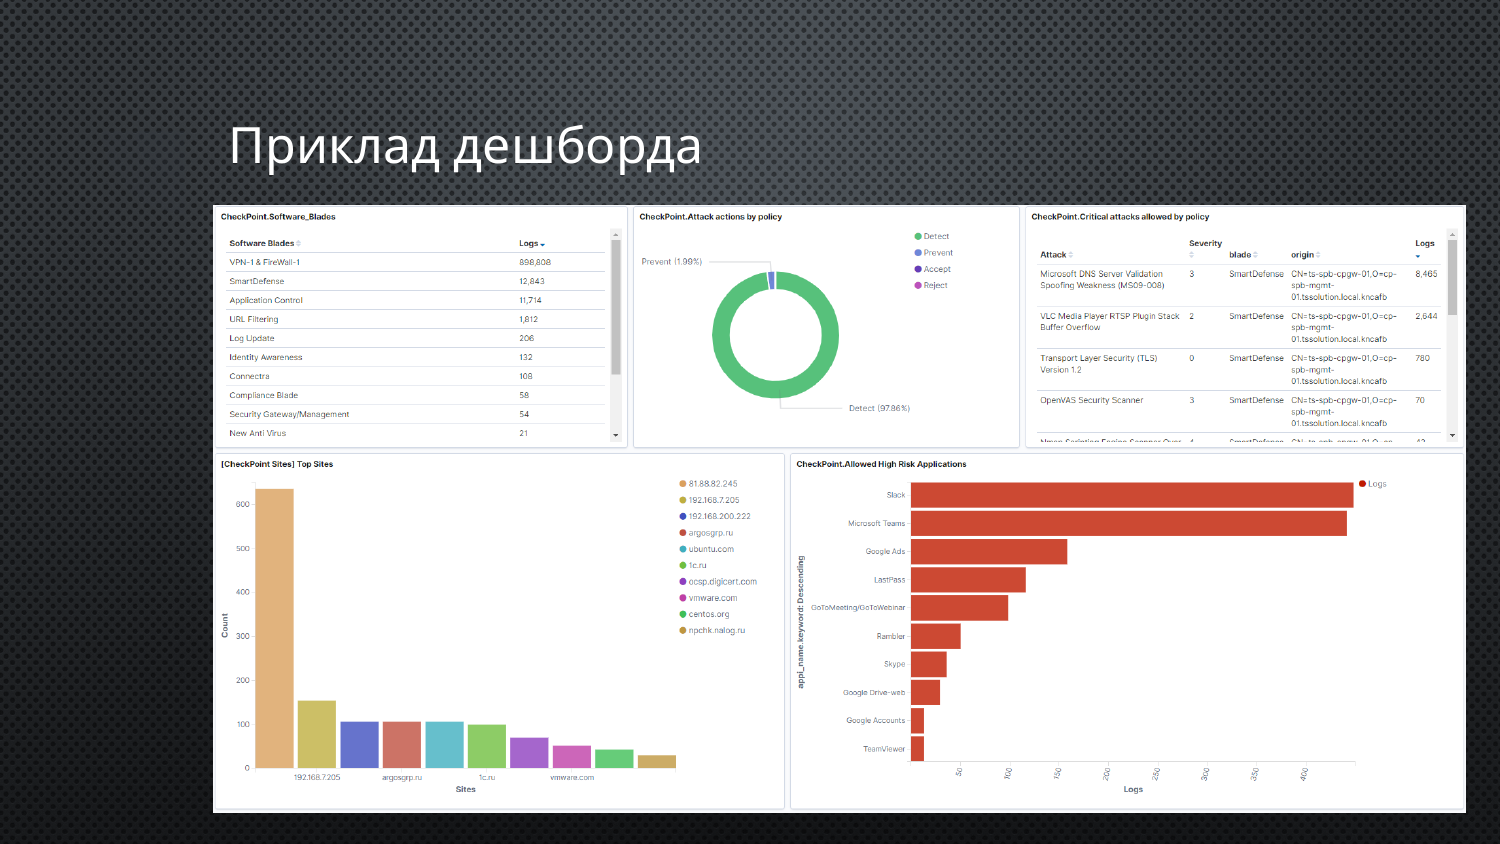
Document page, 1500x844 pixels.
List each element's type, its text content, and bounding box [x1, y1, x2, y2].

title Приклад дешборда [213, 98, 1368, 205]
picture [0, 0, 1500, 844]
